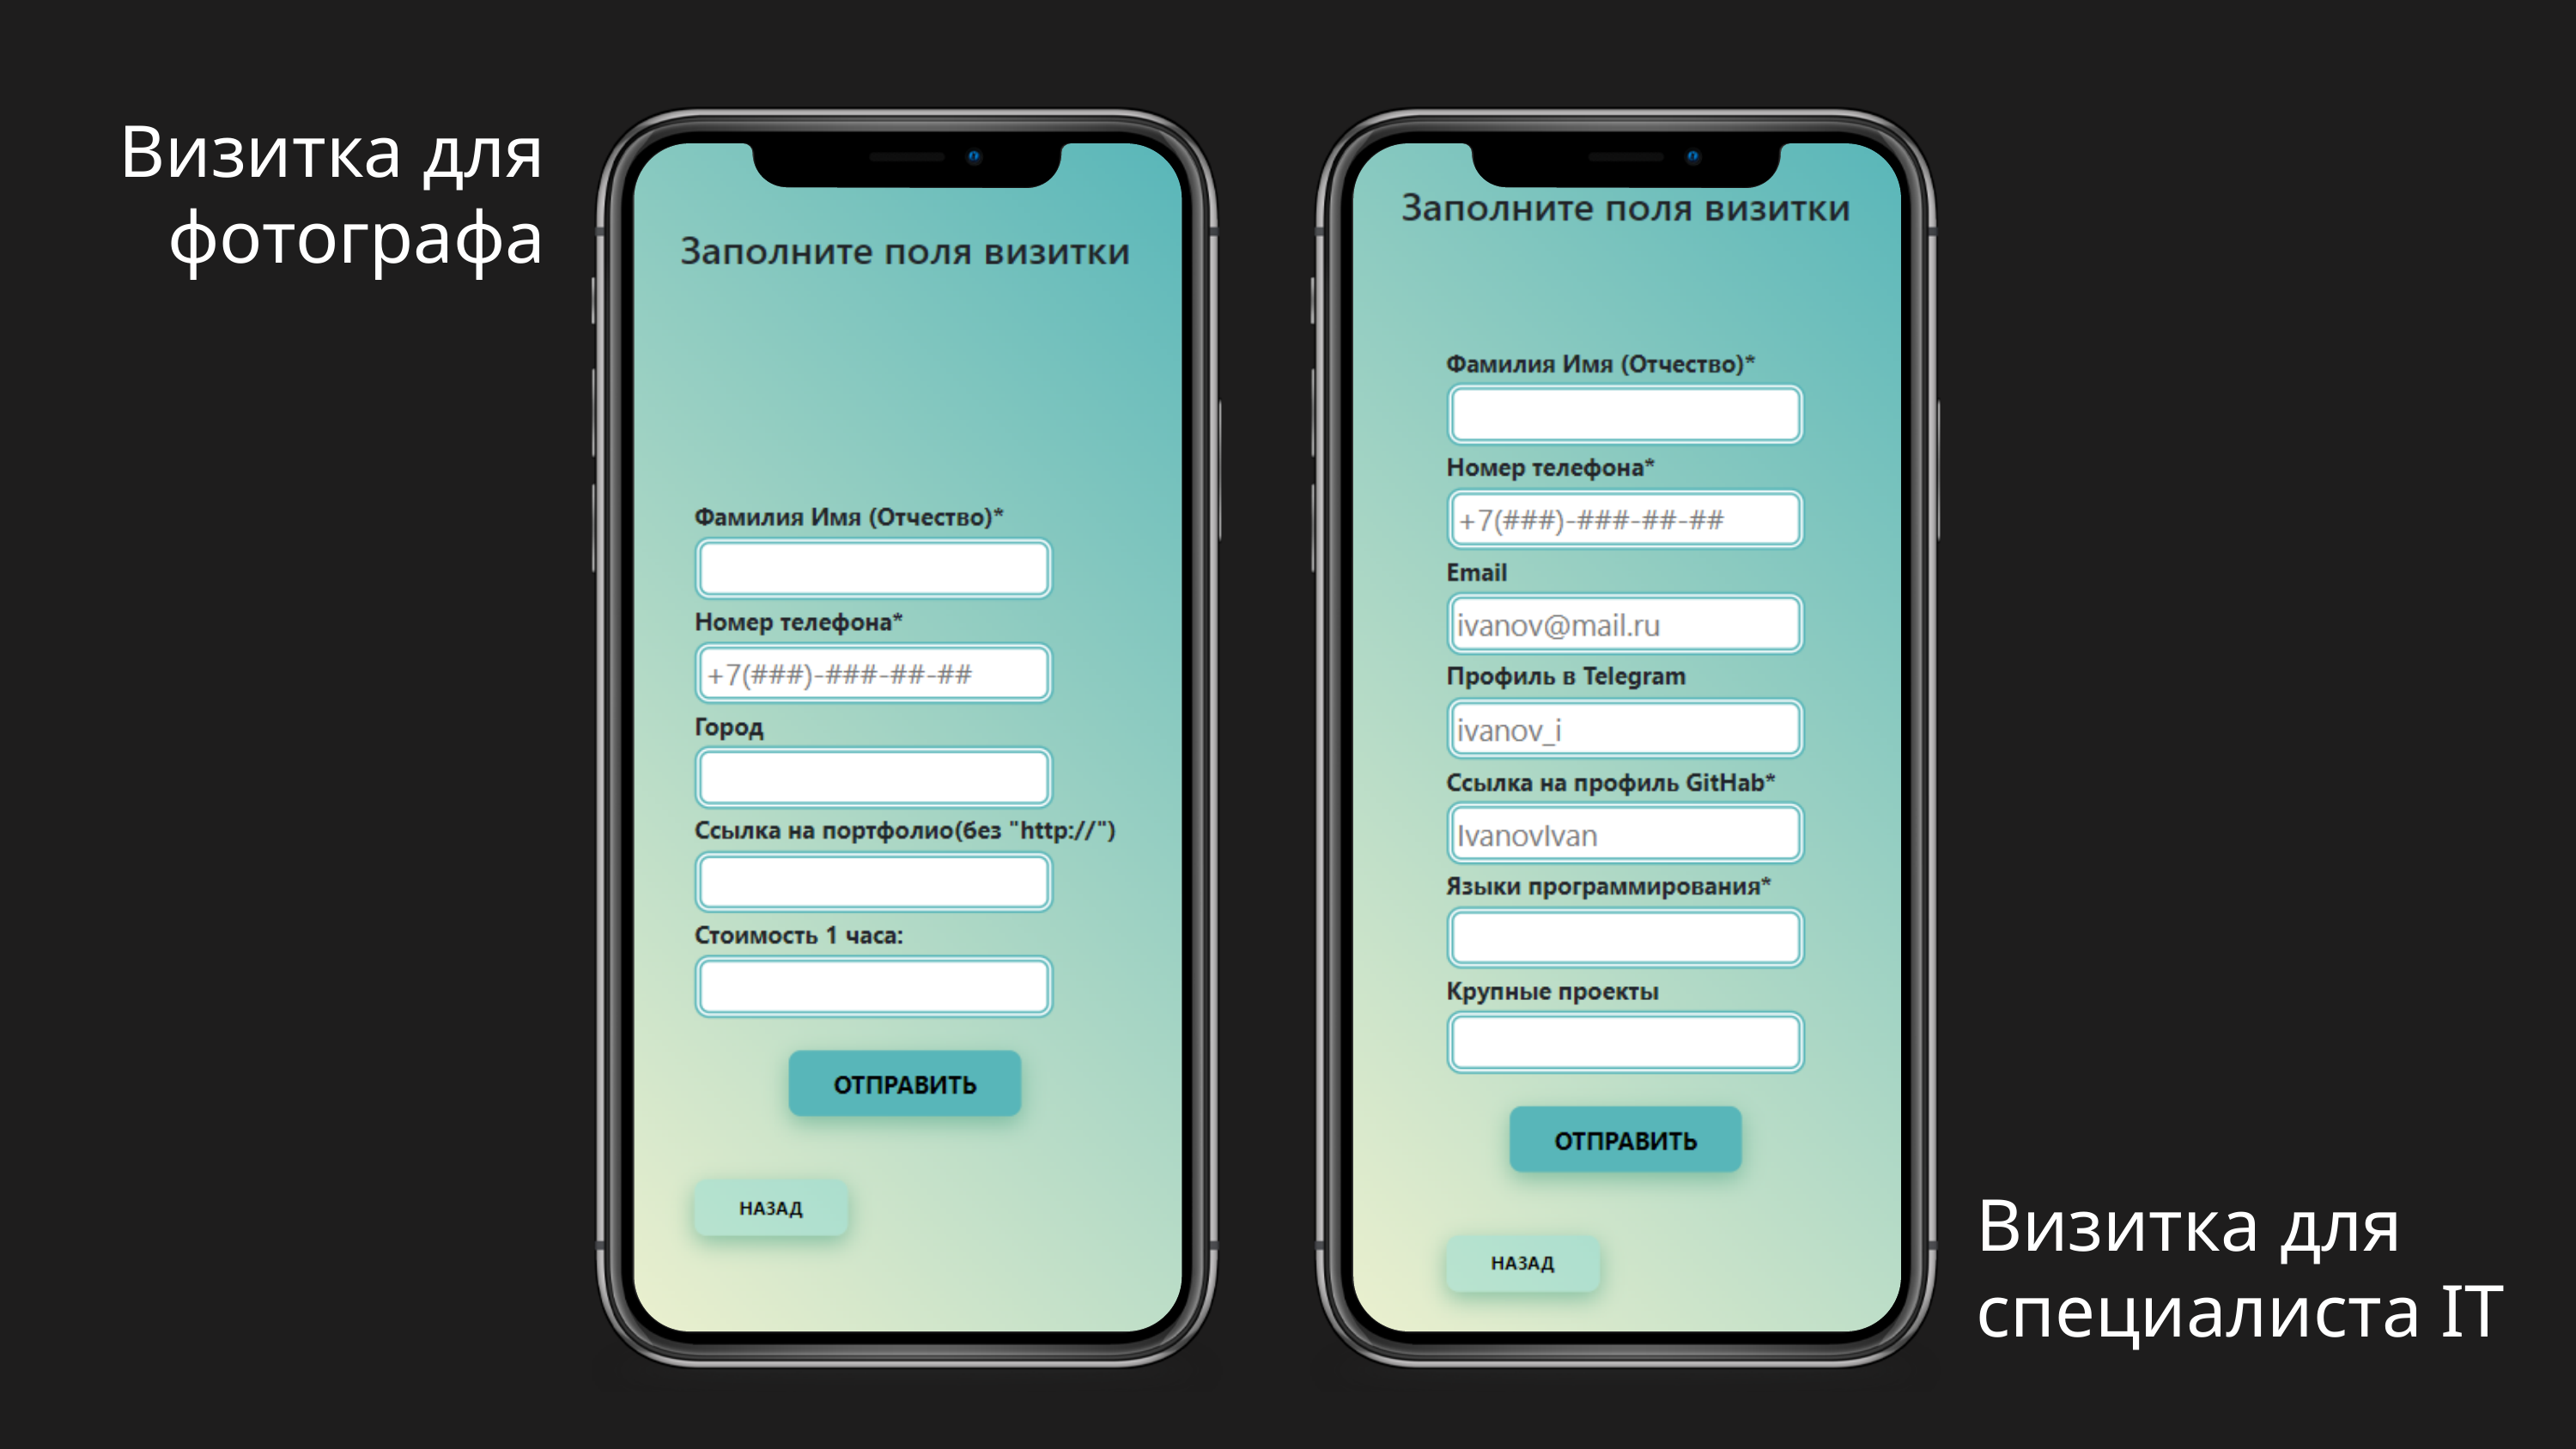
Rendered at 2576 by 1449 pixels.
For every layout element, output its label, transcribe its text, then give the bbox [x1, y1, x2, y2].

text_box Визитка для фотографа [52, 106, 546, 278]
text_box Визитка для специалиста IT [1976, 1179, 2551, 1351]
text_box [591, 106, 1224, 1392]
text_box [1310, 106, 1943, 1392]
